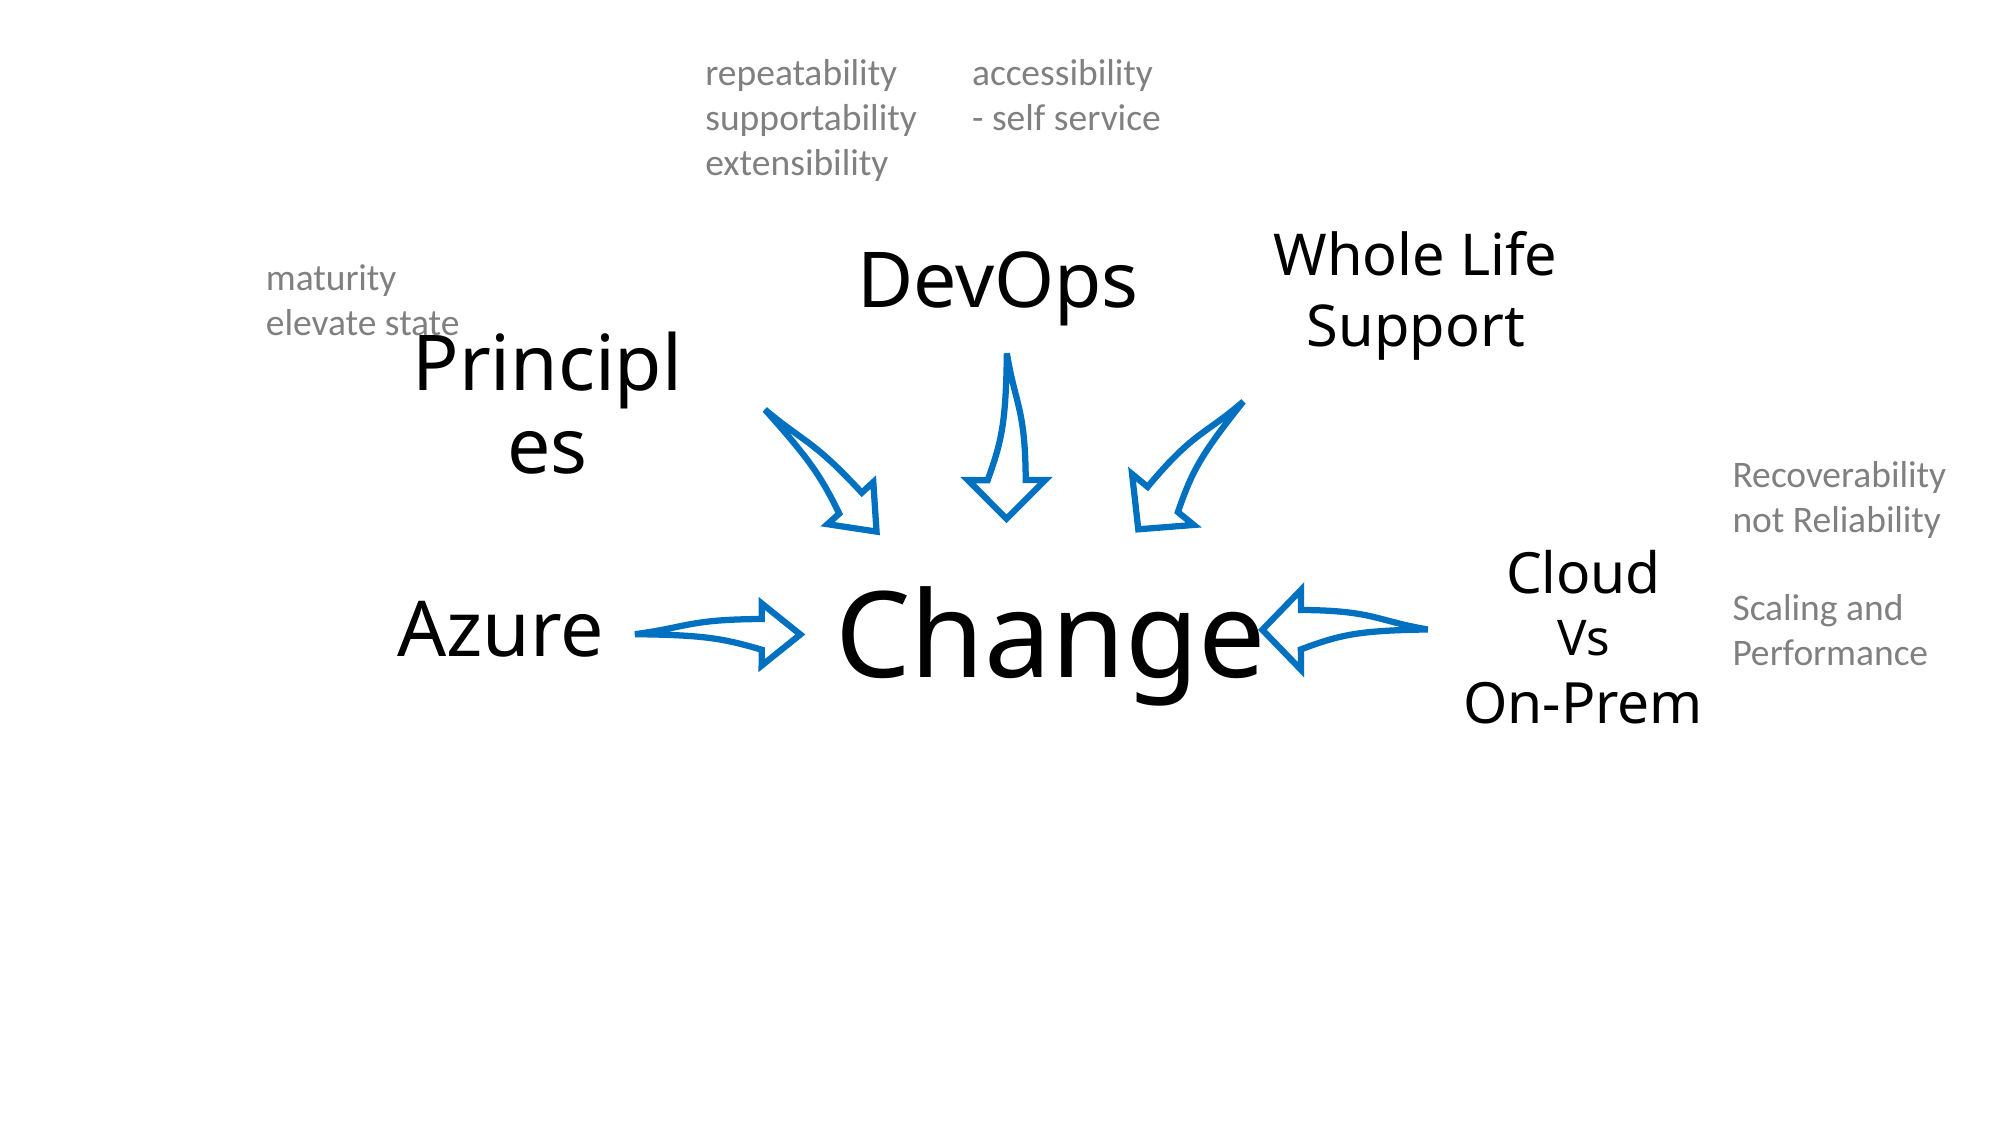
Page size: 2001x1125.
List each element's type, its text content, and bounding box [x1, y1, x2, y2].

text_box repeatability supportability extensibility [690, 40, 939, 191]
text_box Recoverability not Reliability [1717, 442, 1966, 547]
text_box Scaling and Performance [1717, 575, 1966, 681]
title Change [820, 495, 1325, 772]
text_box Principles [379, 298, 715, 516]
text_box DevOps [836, 174, 1160, 392]
text_box [1130, 400, 1245, 531]
text_box maturity elevate state [251, 245, 527, 350]
text_box [634, 601, 802, 668]
text_box accessibility - self service [957, 40, 1177, 146]
text_box [965, 353, 1048, 521]
text_box [1260, 587, 1428, 673]
text_box Whole Life Support [1254, 181, 1578, 399]
text_box Azure [333, 582, 669, 682]
text_box Cloud Vs On-Prem [1421, 528, 1745, 747]
text_box [764, 408, 878, 533]
